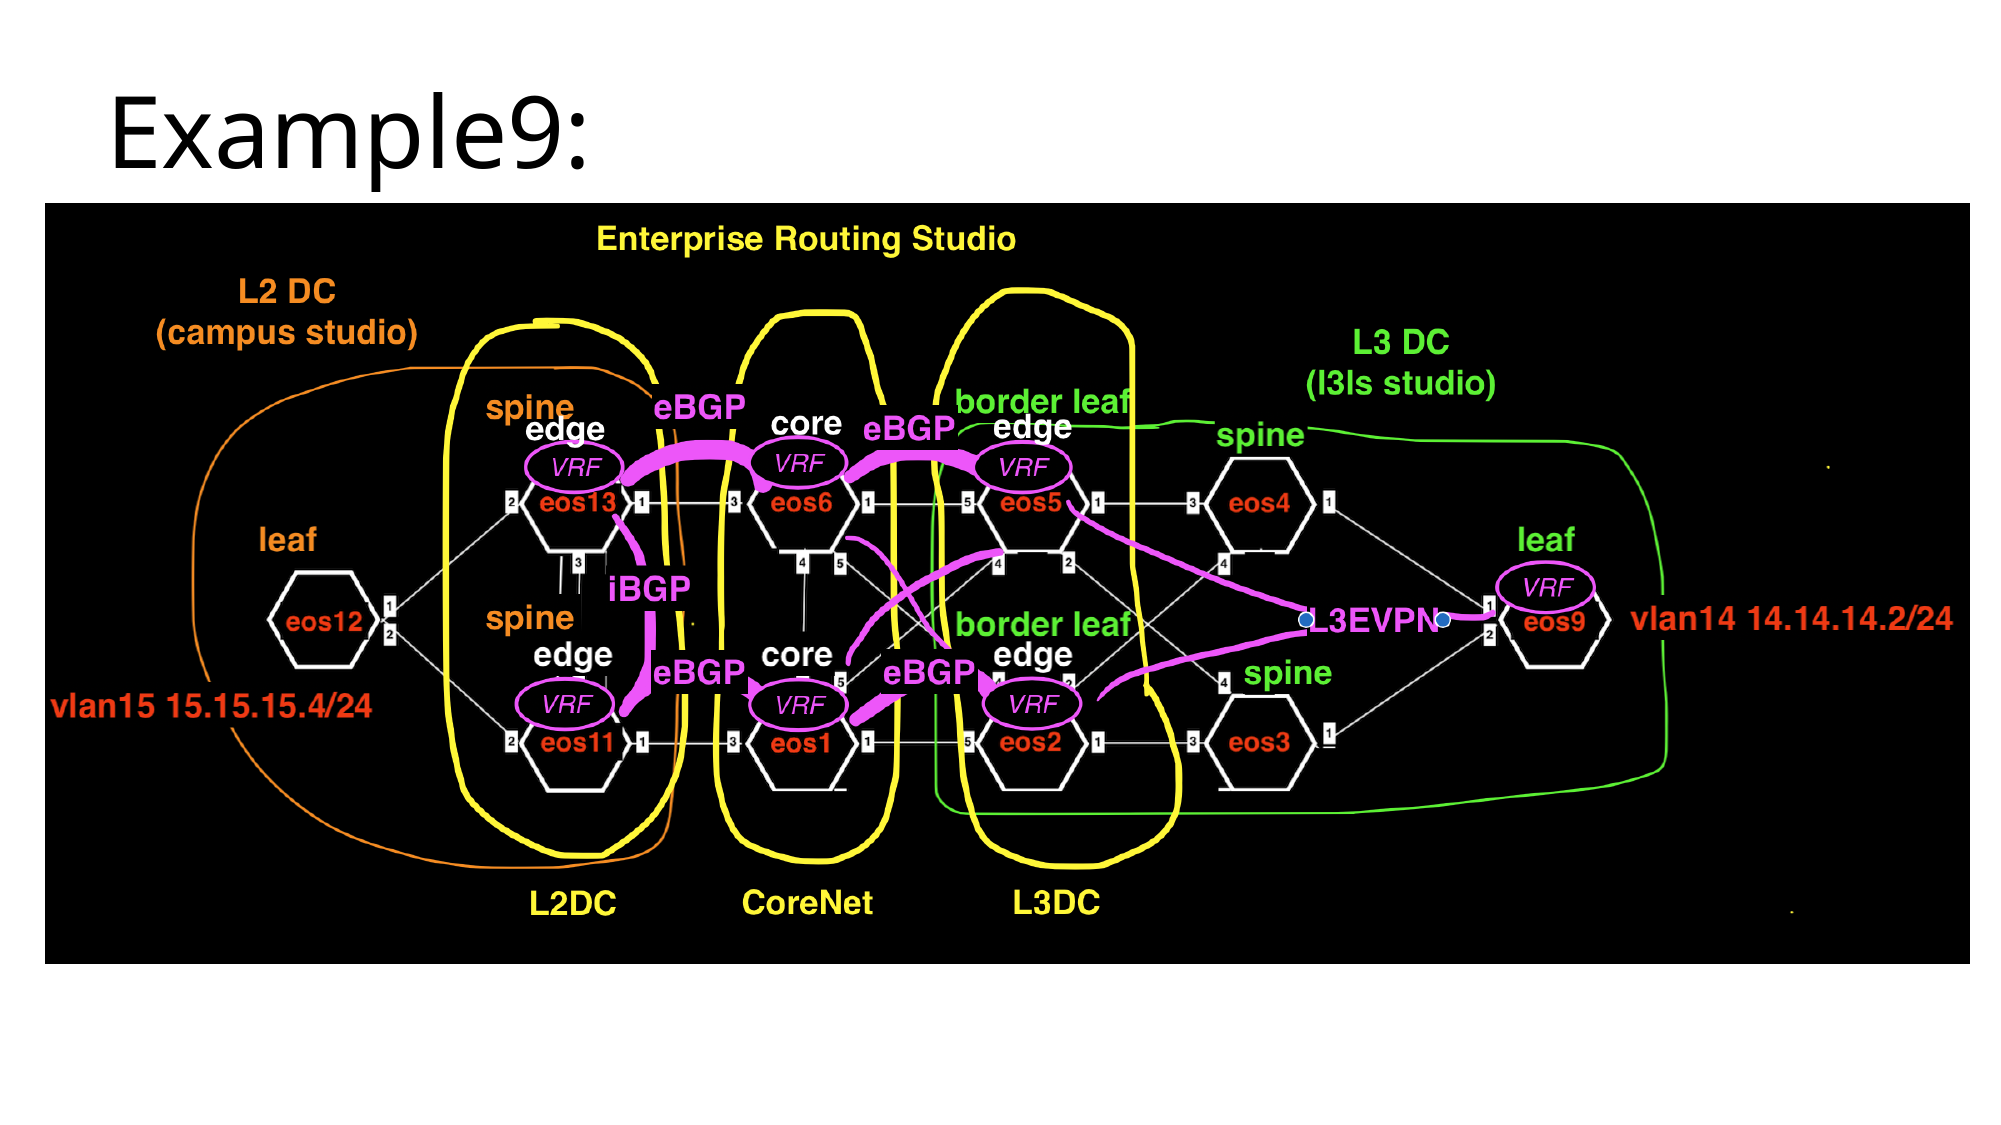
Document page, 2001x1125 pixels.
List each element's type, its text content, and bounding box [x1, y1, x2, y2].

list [45, 203, 1970, 964]
text_box Example9: [91, 61, 1977, 197]
